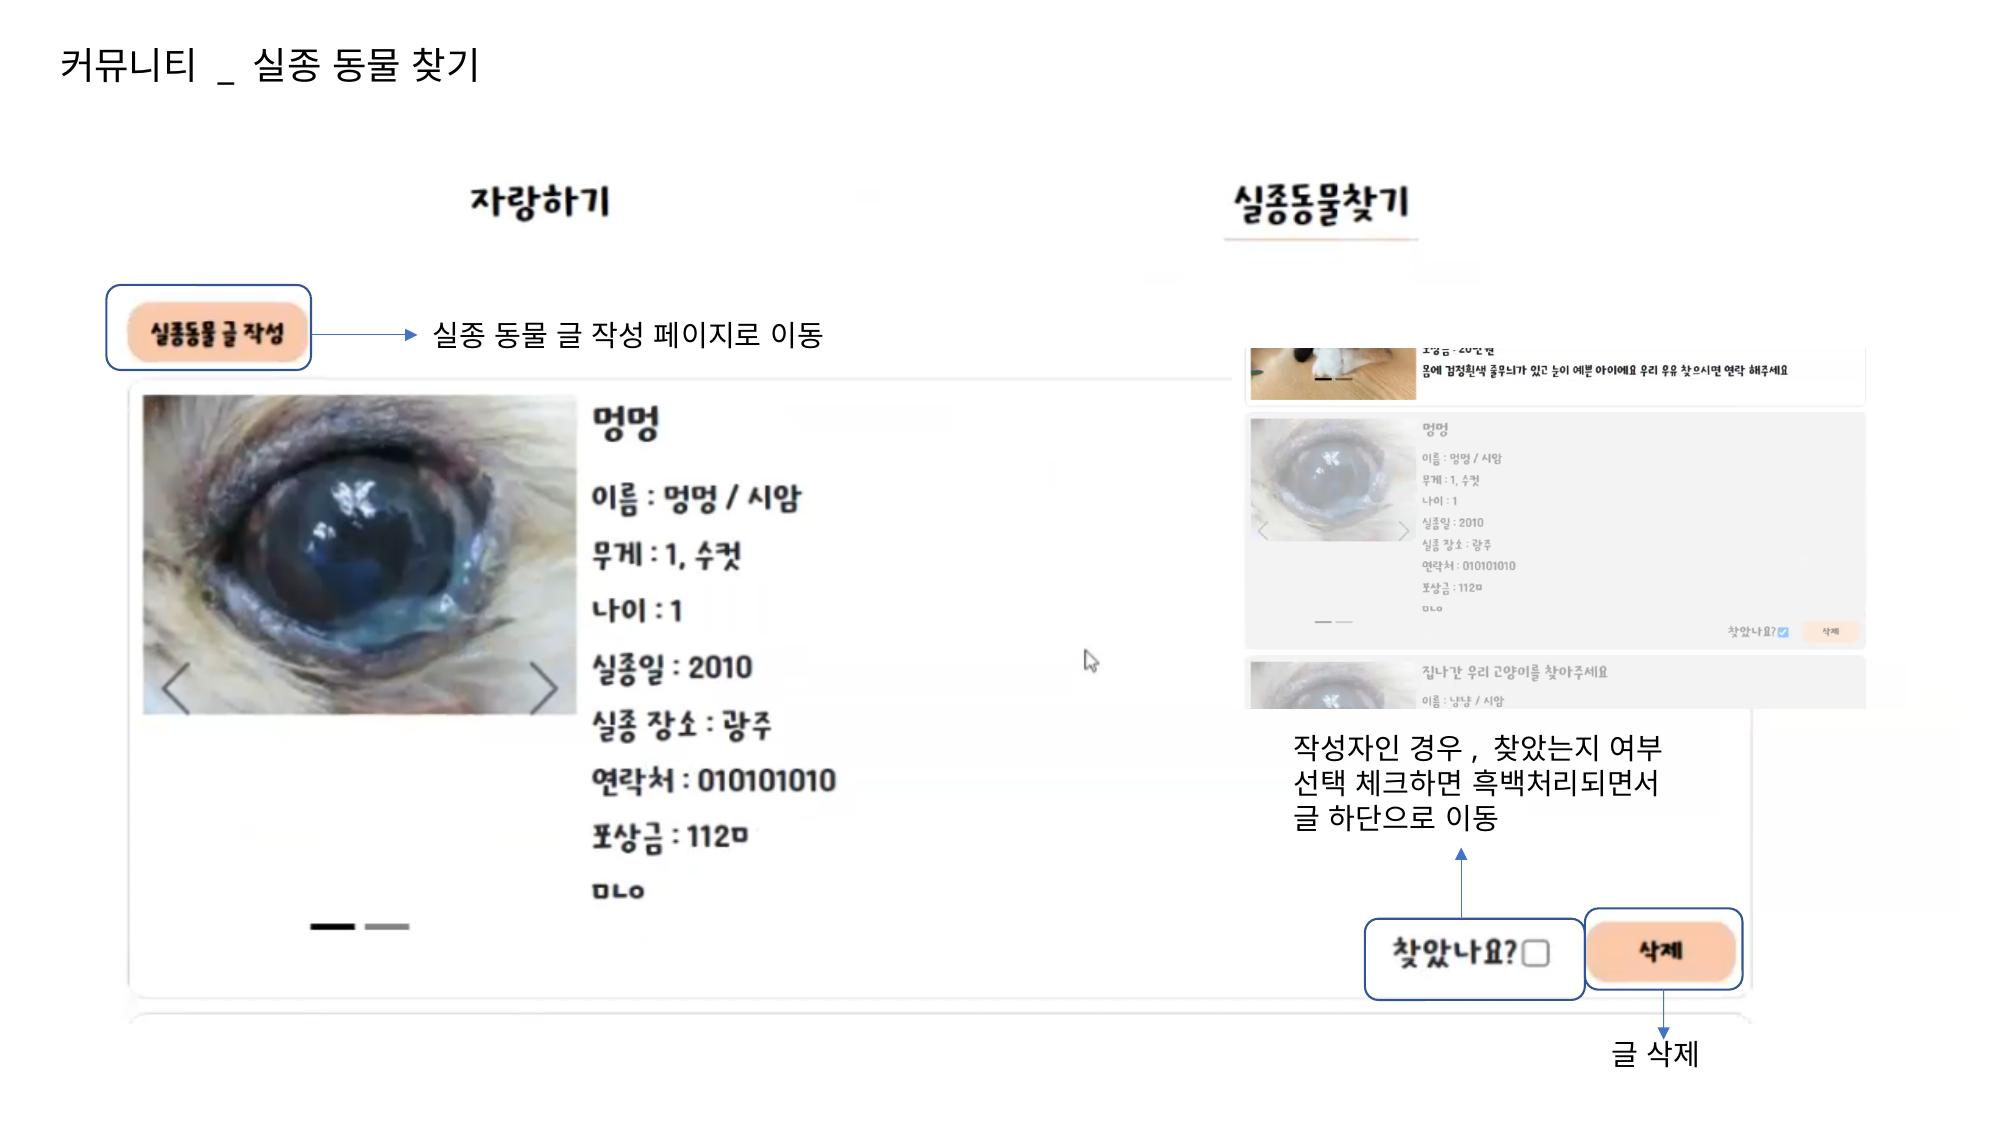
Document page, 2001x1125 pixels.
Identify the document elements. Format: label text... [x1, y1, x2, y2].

text_box 커뮤니티 _ 실종 동물 찾기 [45, 34, 496, 95]
picture [38, 101, 1961, 1024]
text_box 글 삭제 [1596, 1029, 1743, 1079]
